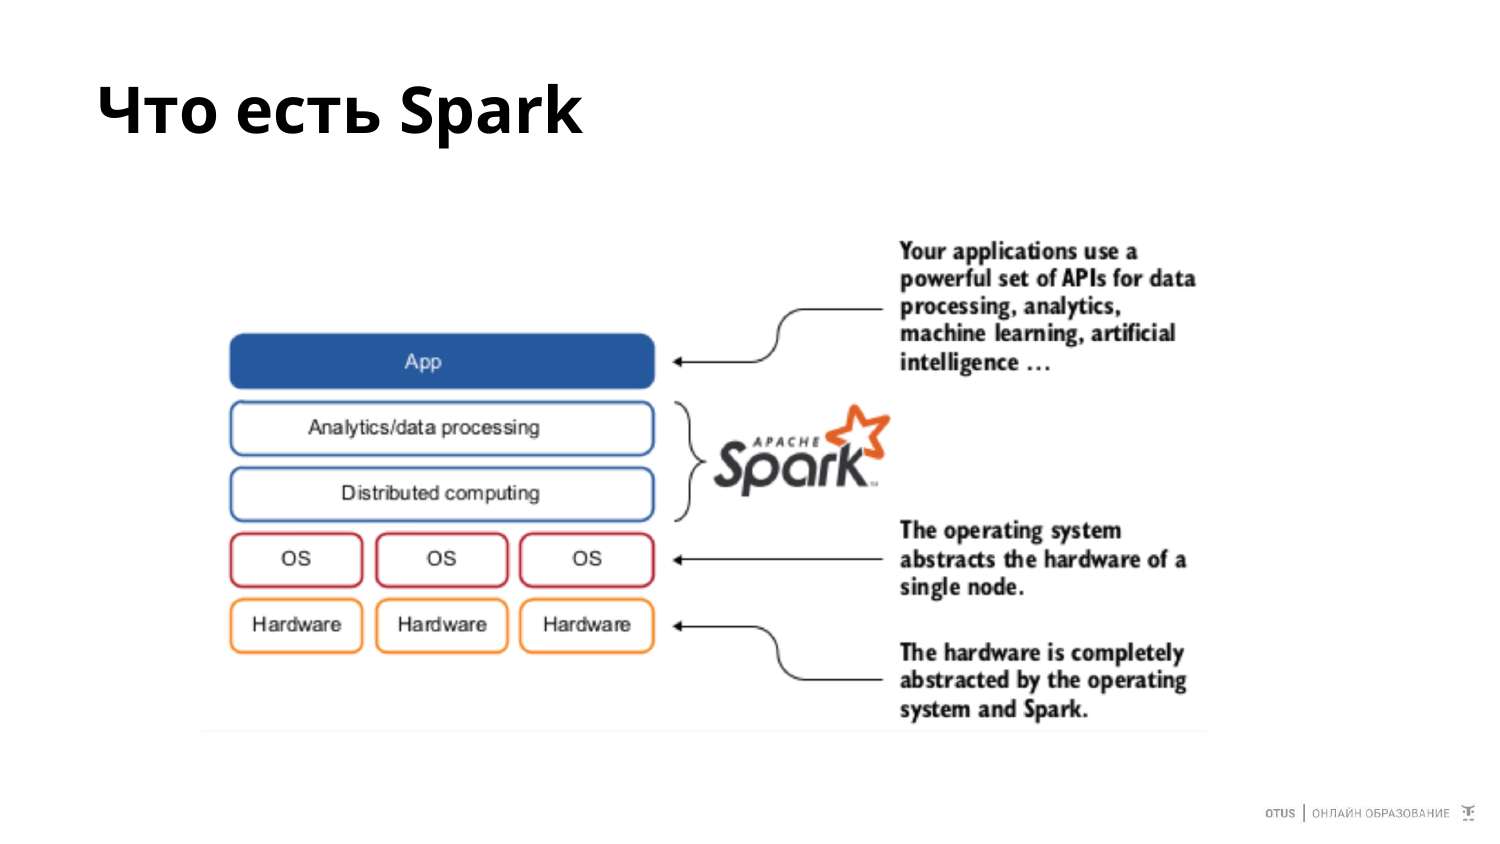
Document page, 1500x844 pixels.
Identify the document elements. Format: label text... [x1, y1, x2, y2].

picture [1262, 799, 1475, 825]
picture [202, 233, 1207, 732]
title Что есть Spark [82, 54, 1480, 234]
